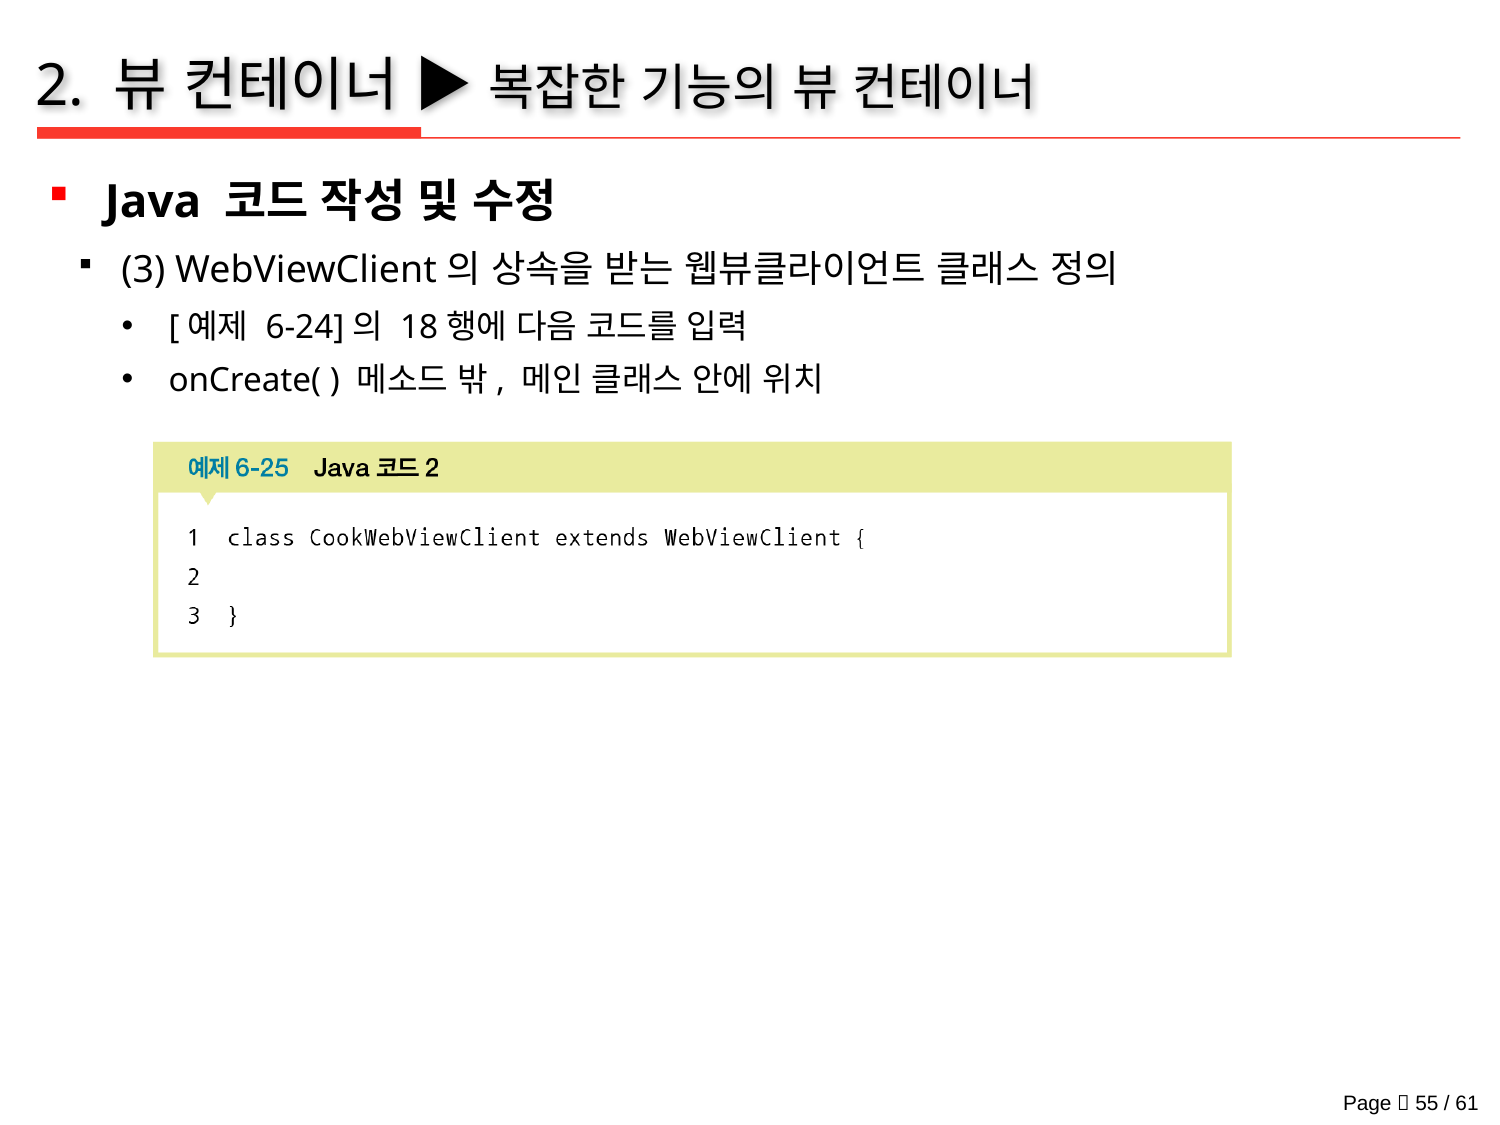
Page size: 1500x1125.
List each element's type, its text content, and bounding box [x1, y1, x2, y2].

list Java 코드 작성 및 수정 (3) WebViewClient의 상속을 받는 웹뷰클라이언트 클래스 정의 [예제 6-24]의 18행에 다음 코드를 입력 onCreate( ) 메소드 밖, 메인 클래스 안에 위치 [48, 171, 1448, 880]
picture [143, 433, 1241, 668]
title 2. 뷰 컨테이너 ▶ 복잡한 기능의 뷰 컨테이너 [35, 47, 1434, 142]
